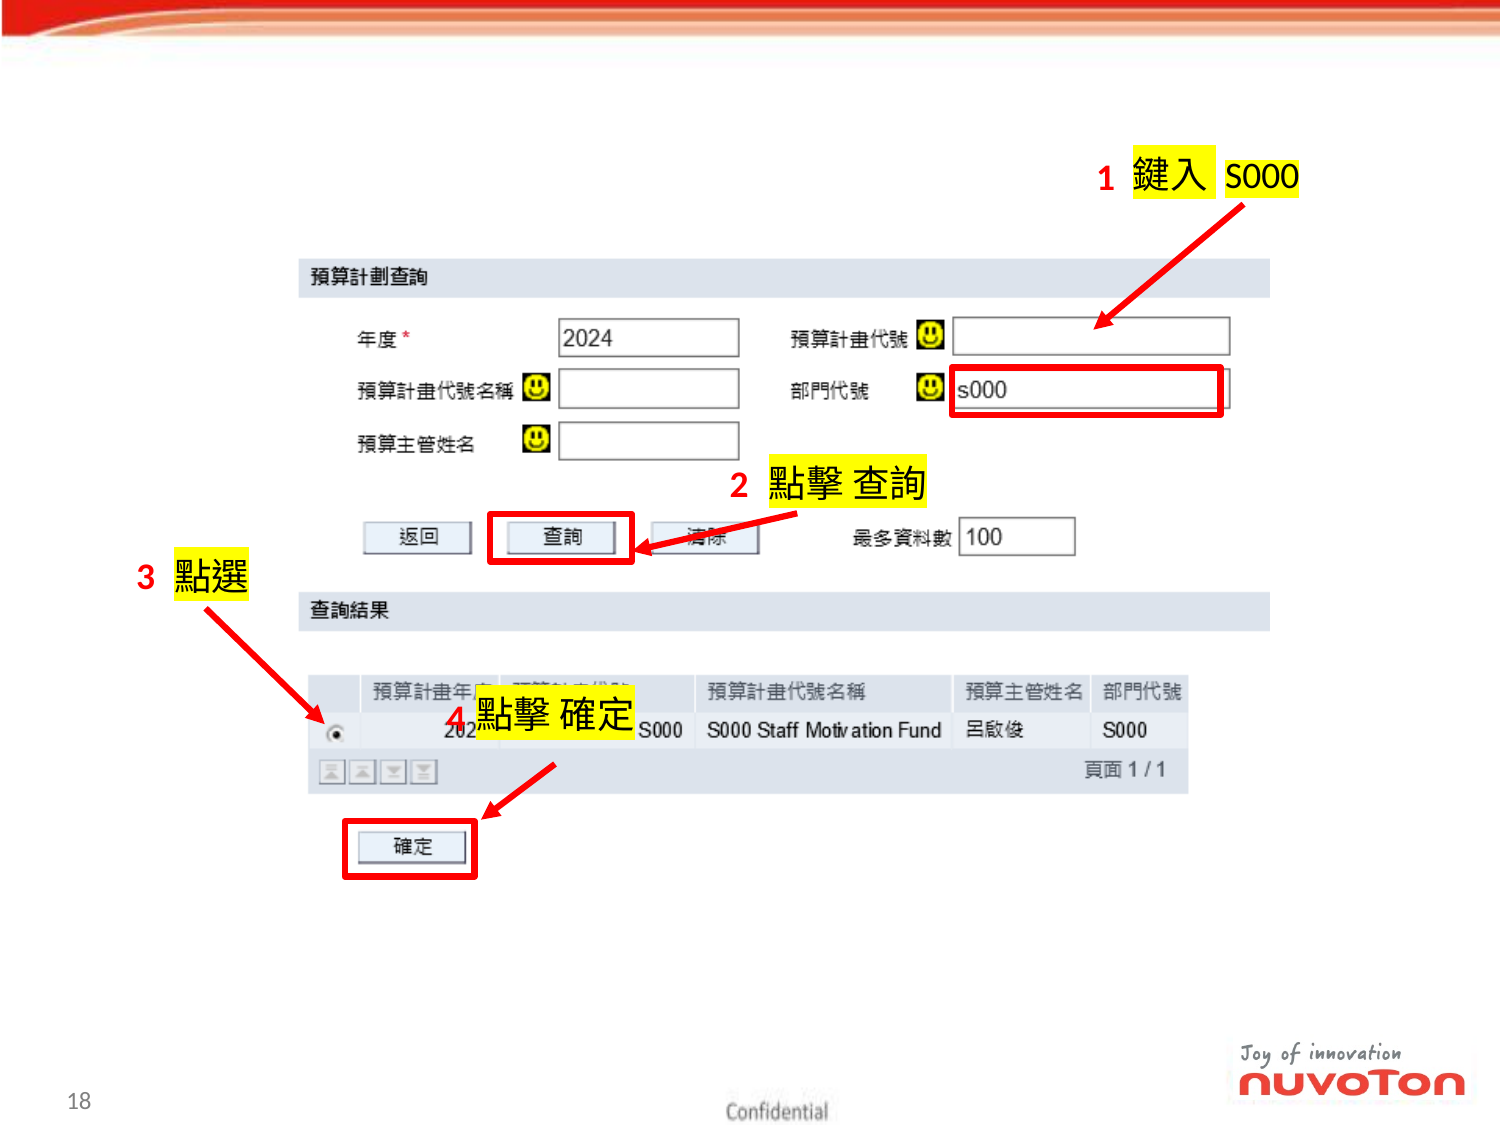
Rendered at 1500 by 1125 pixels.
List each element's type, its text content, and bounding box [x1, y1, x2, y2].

slide_number 17 [0, 1069, 160, 1125]
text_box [480, 763, 556, 820]
picture [1, 0, 1500, 1125]
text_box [631, 513, 798, 552]
text_box 點選 [159, 545, 268, 606]
text_box 1 [1081, 145, 1130, 206]
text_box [1093, 203, 1244, 330]
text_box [205, 608, 325, 725]
text_box 3 [121, 544, 171, 605]
text_box 鍵入 S000 [1117, 143, 1393, 204]
